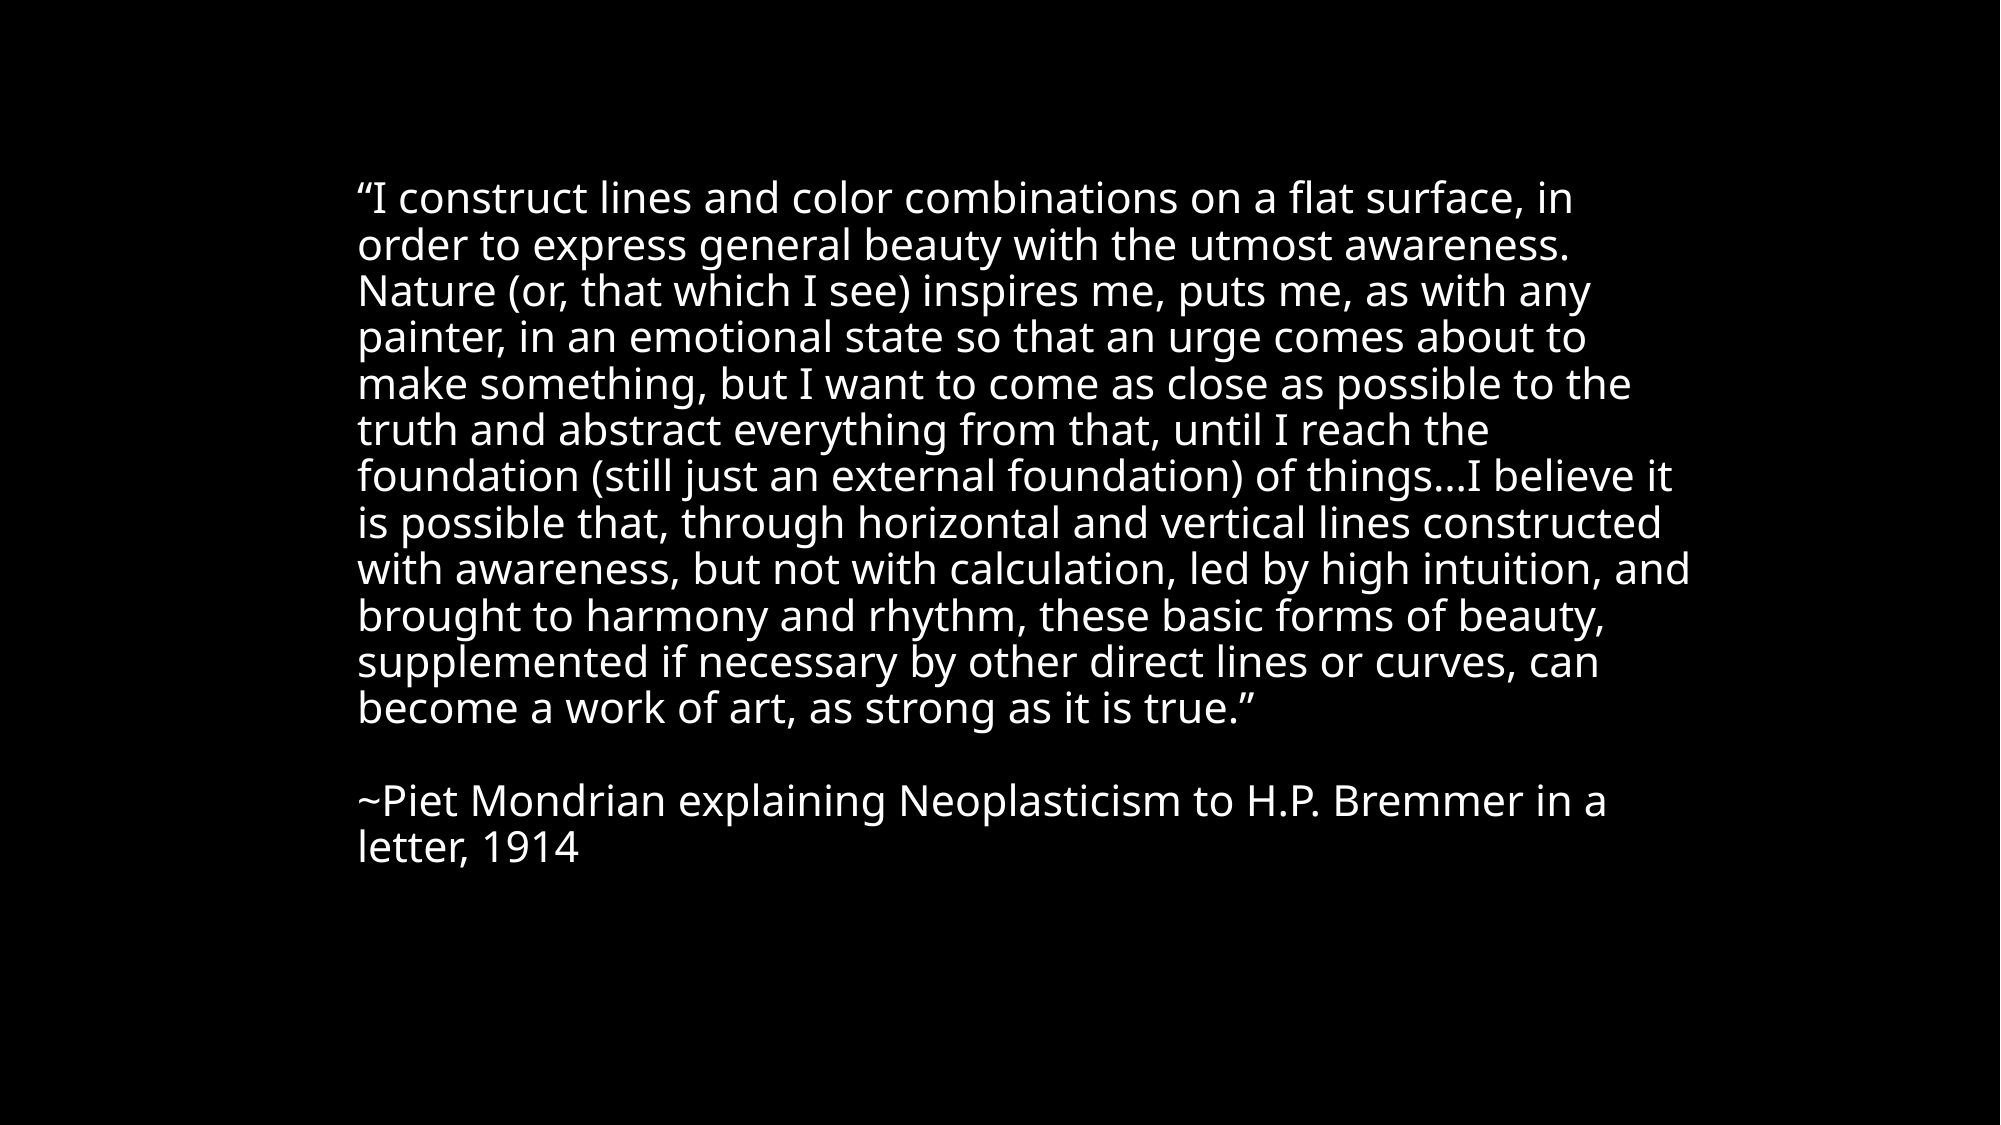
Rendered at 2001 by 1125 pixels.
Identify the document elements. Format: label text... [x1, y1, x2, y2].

title “I construct lines and color combinations on a flat surface, in order to express general beauty with the utmost awareness. Nature (or, that which I see) inspires me, puts me, as with any painter, in an emotional state so that an urge comes about to make something, but I want to come as close as possible to the truth and abstract everything from that, until I reach the foundation (still just an external foundation) of things…I believe it is possible that, through horizontal and vertical lines constructed with awareness, but not with calculation, led by high intuition, and brought to harmony and rhythm, these basic forms of beauty, supplemented if necessary by other direct lines or curves, can become a work of art, as strong as it is true.” ~Piet Mondrian explaining Neoplasticism to H.P. Bremmer in a letter, 1914 [341, 166, 1710, 882]
